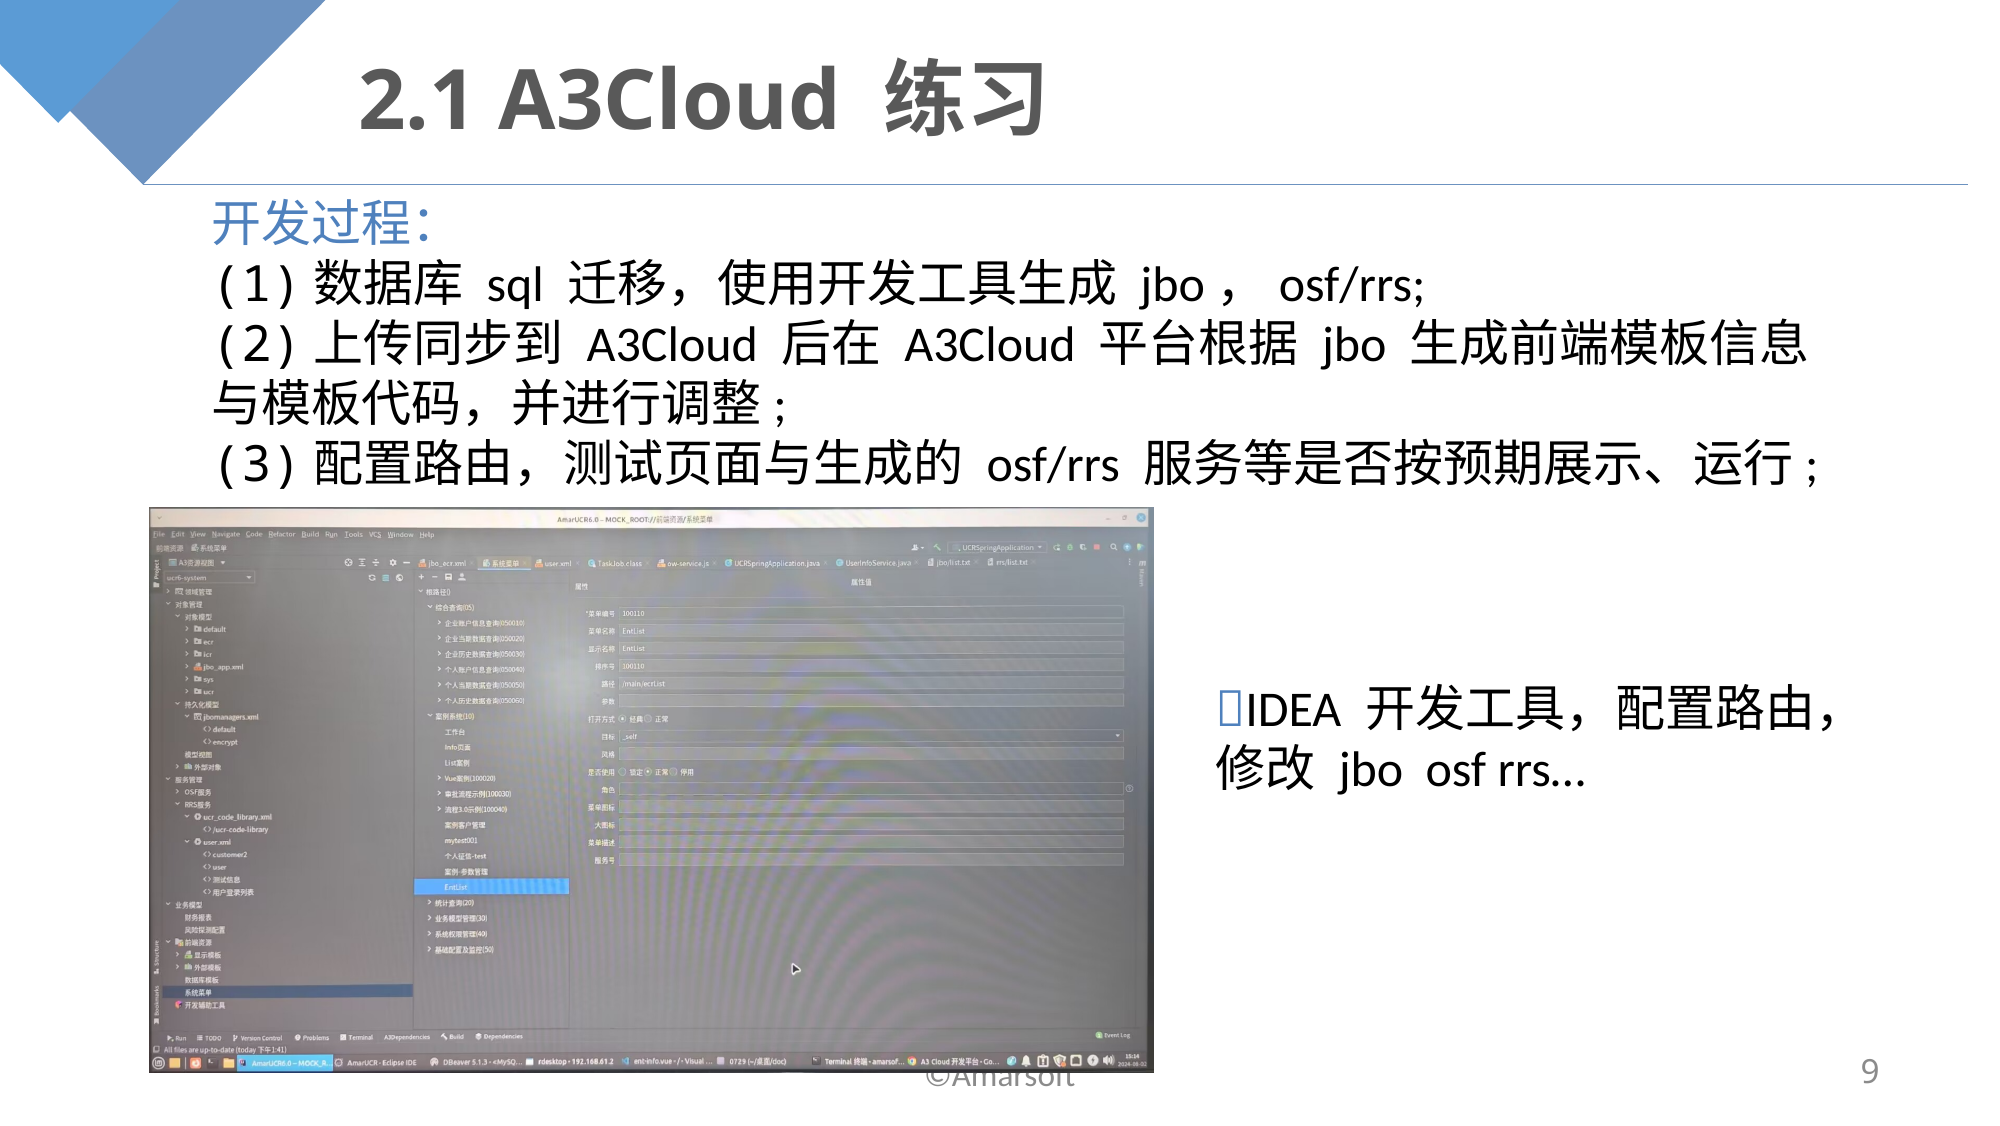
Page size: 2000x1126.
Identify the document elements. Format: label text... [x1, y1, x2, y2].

slide_number 9 [1433, 1042, 1900, 1103]
footer ©Amarsoft [683, 1042, 1317, 1103]
text_box IDEA 开发工具，配置路由，修改 jbo osf rrs… [1200, 668, 1834, 804]
text_box 开发过程： (1)数据库 sql 迁移，使用开发工具生成 jbo，osf/rrs; (2)上传同步到 A3Cloud 后在 A3Cloud 平台根据 jbo 生成前端模板信息与模板代码，并进行调整; (3)配置路由，测试页面与生成的 osf/rrs 服务等是否按预期展示、运行; [196, 184, 1851, 620]
title 2.1 A3Cloud 练习 [338, 19, 1923, 173]
picture [149, 507, 1154, 1074]
